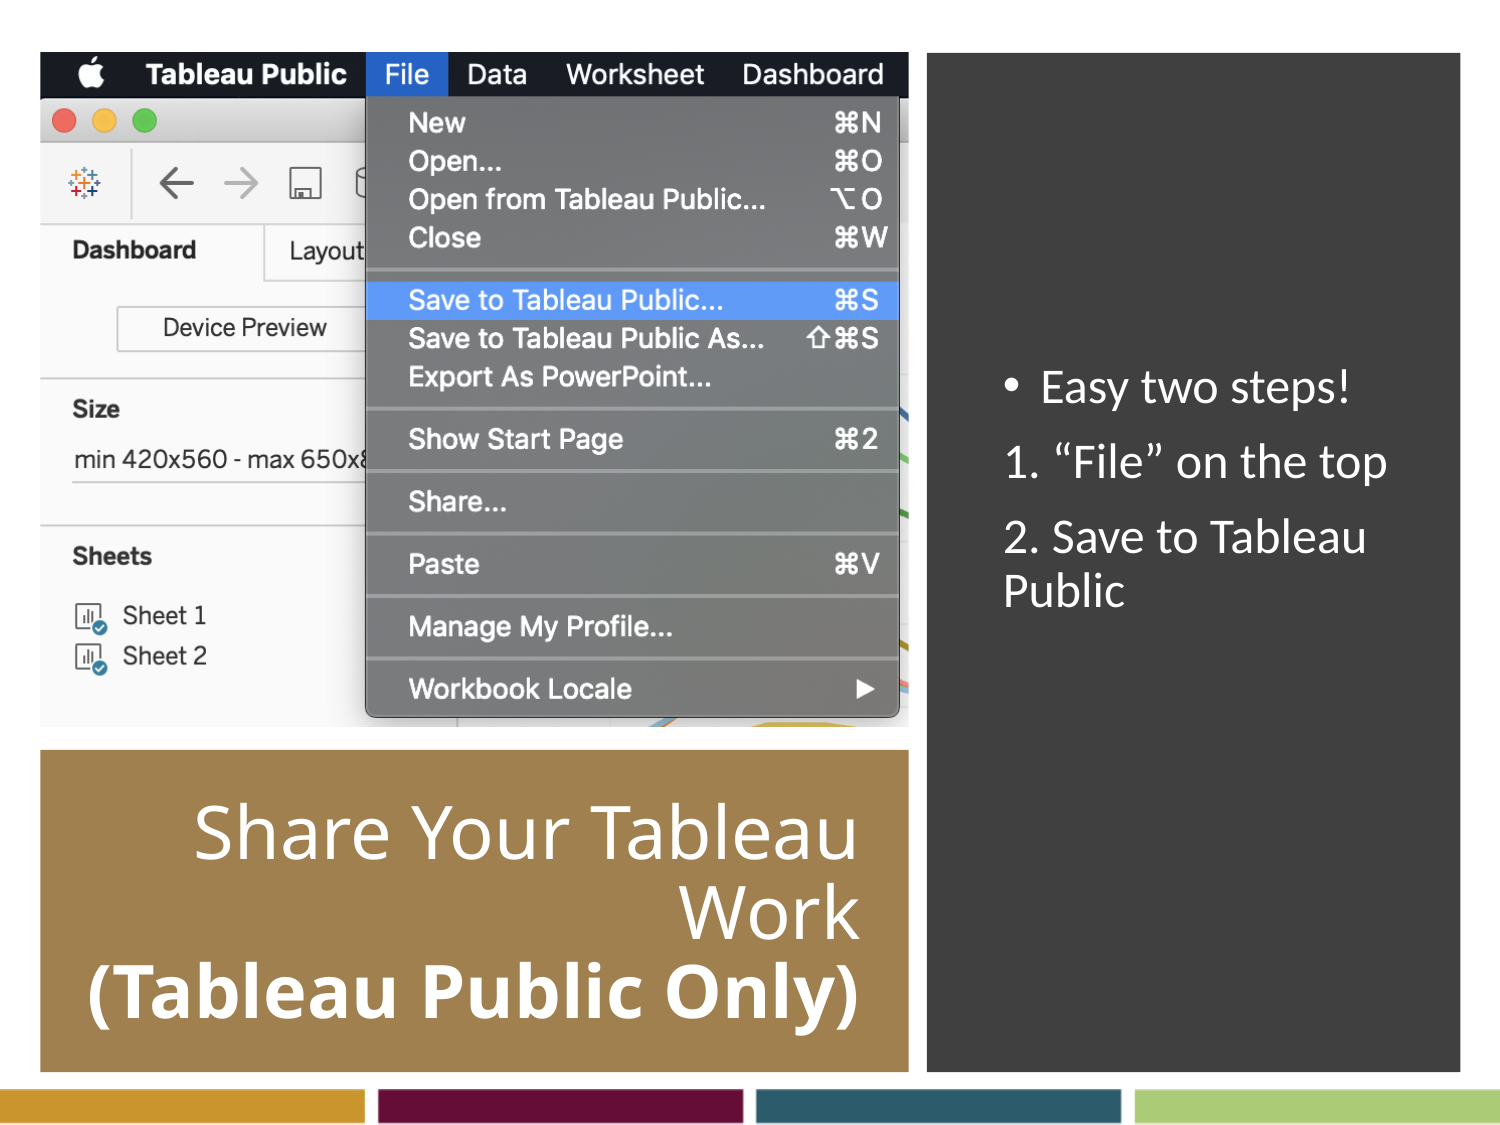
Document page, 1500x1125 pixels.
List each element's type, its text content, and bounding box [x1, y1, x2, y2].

text_box [926, 52, 1461, 1073]
list Easy two steps! 1. “File” on the top 2. Save to Tableau Public [987, 150, 1410, 947]
picture [40, 52, 909, 727]
text_box [39, 749, 910, 1073]
picture [0, 1089, 1500, 1125]
title Share Your Tableau Work (Tableau Public Only) [64, 782, 876, 1049]
